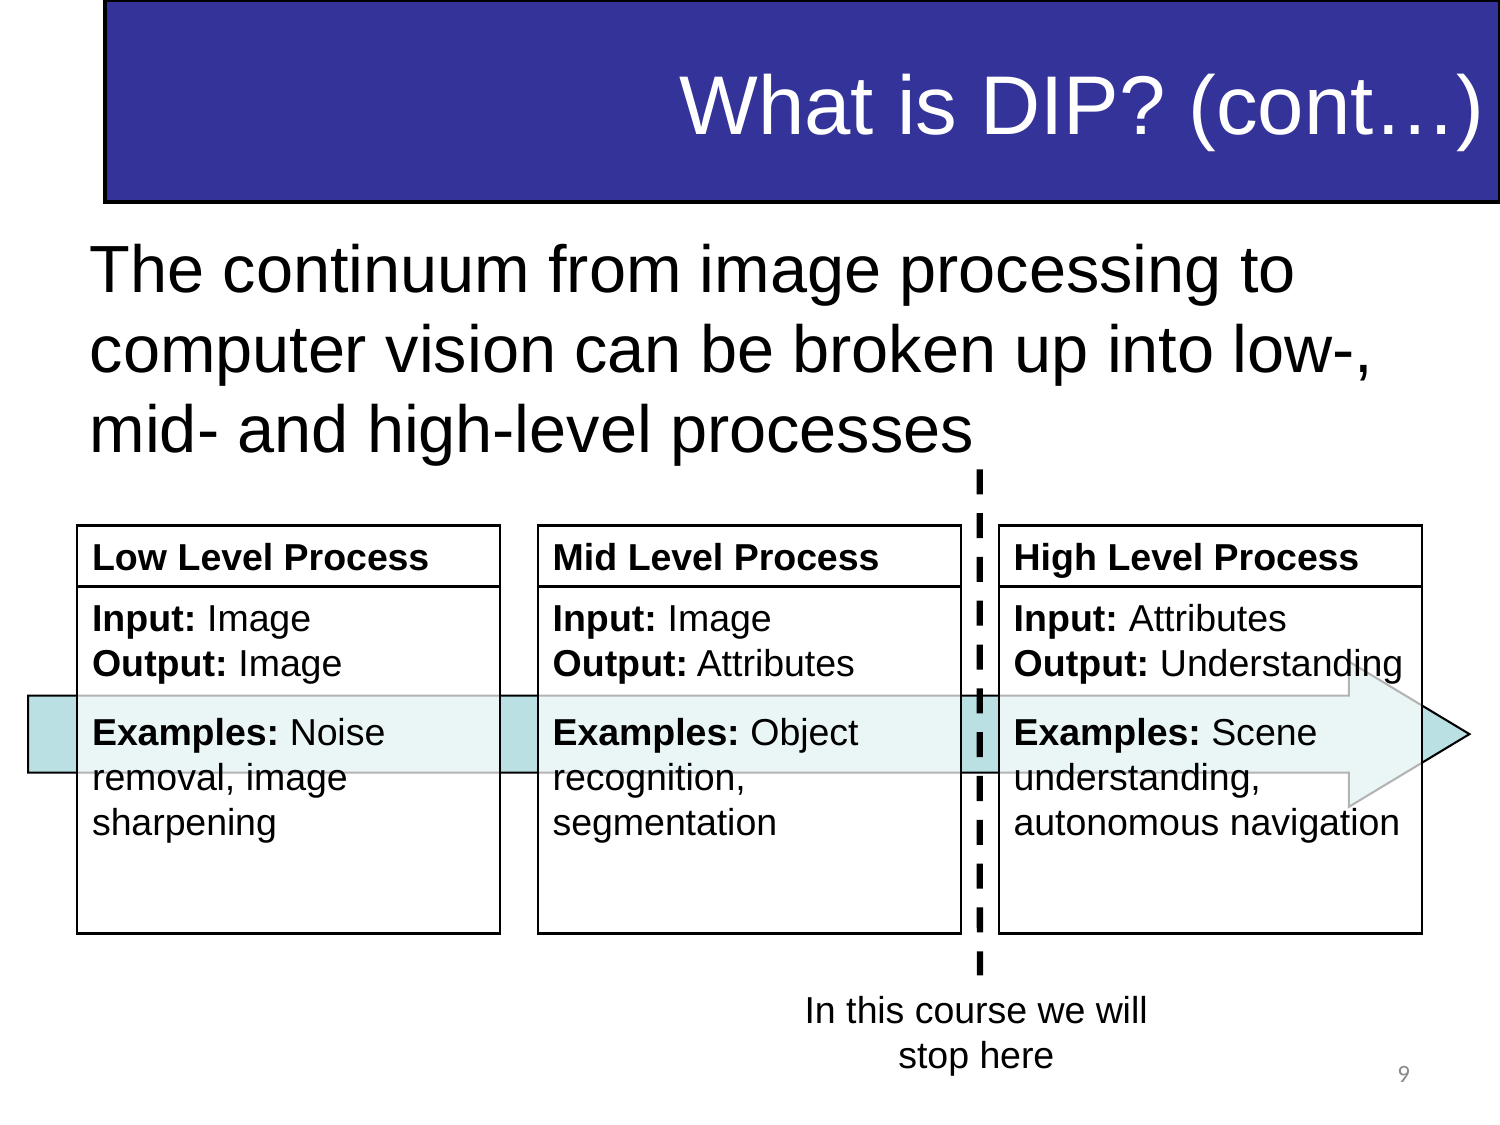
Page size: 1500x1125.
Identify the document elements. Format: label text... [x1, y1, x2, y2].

text_box [1427, 708, 1470, 760]
text_box The continuum from image processing to computer vision can be broken up into low-, mid- and high-level processes [74, 218, 1425, 1125]
slide_number 9 [1074, 1042, 1425, 1103]
text_box What is DIP? (cont…) [104, 0, 1500, 202]
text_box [77, 525, 501, 934]
text_box [28, 695, 71, 773]
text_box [998, 525, 1423, 934]
text_box In this course we will stop here [755, 978, 1197, 1084]
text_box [537, 525, 962, 934]
